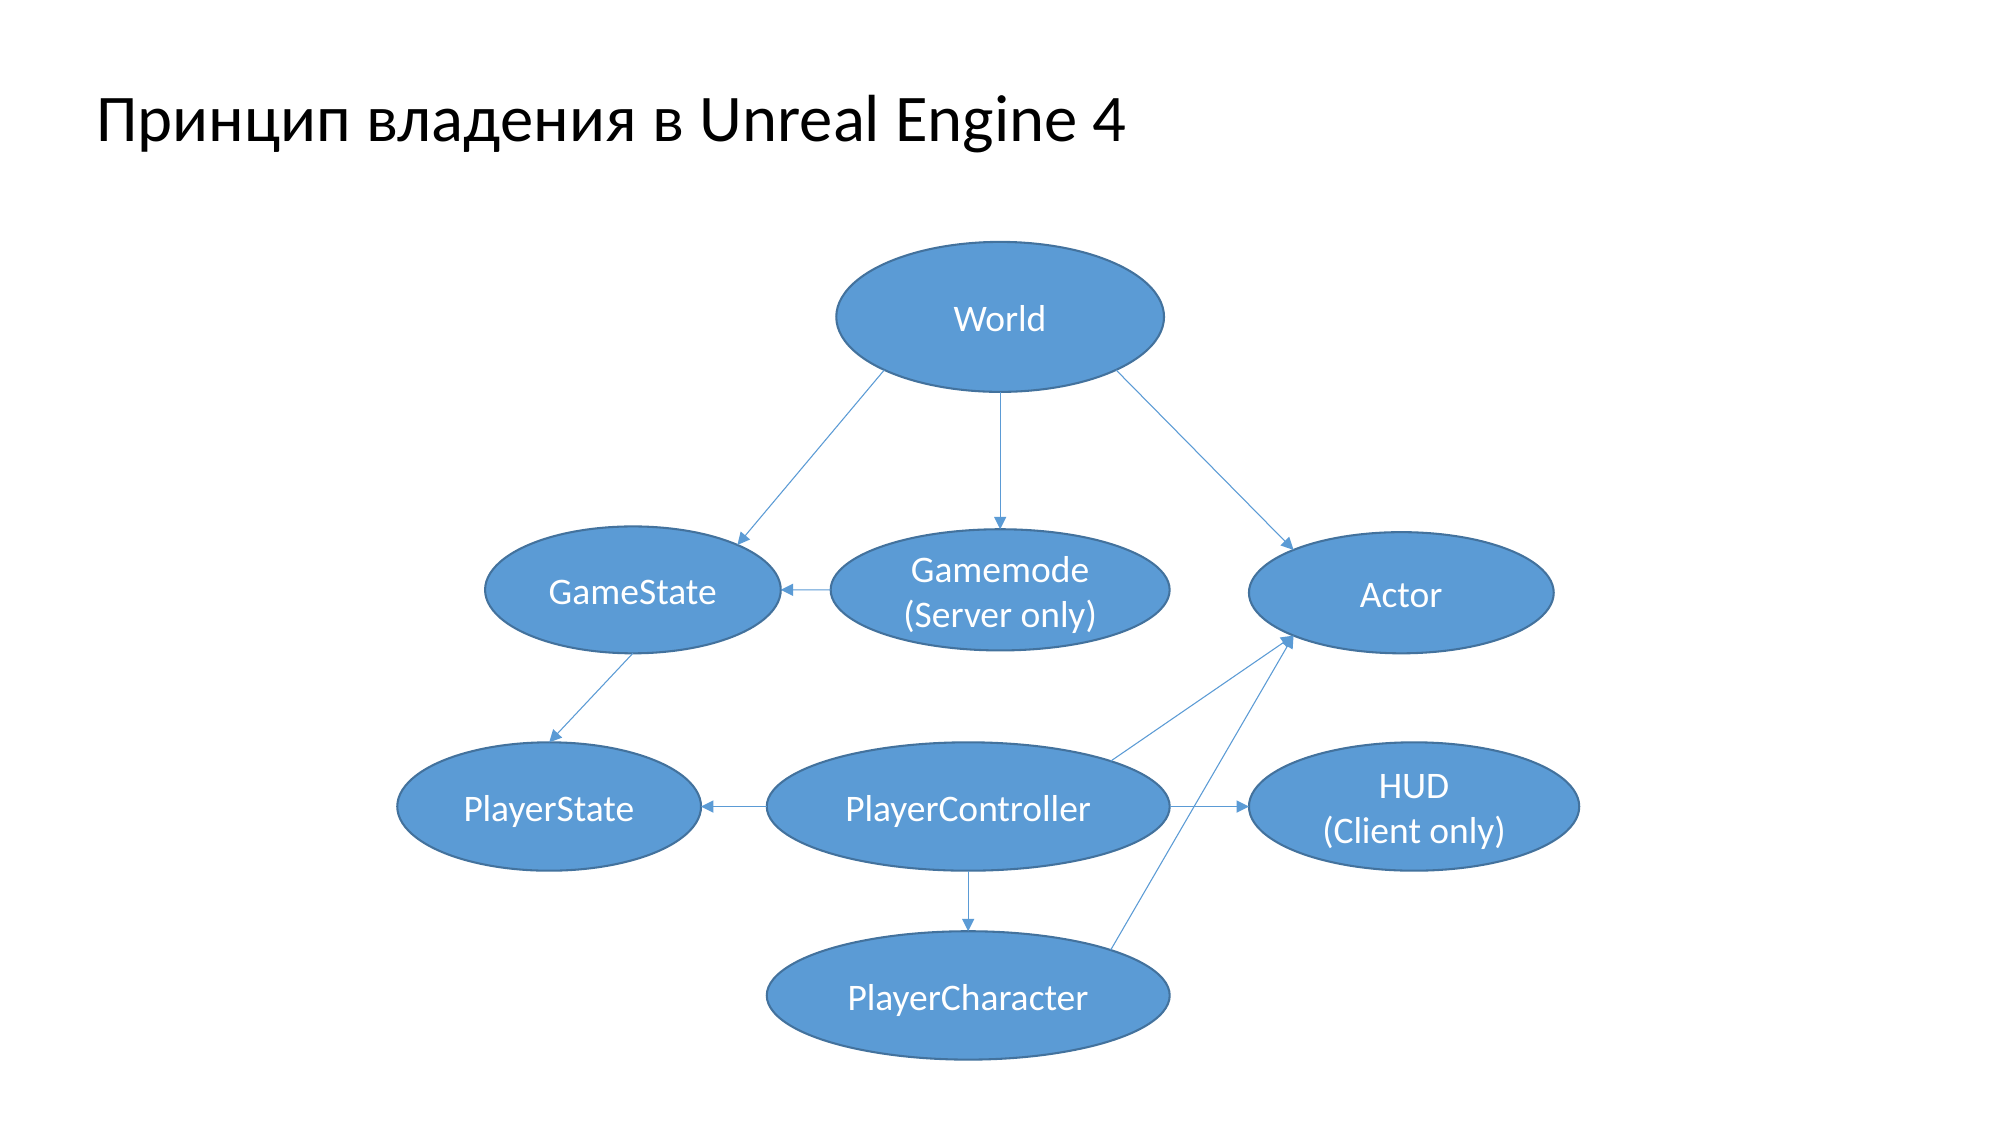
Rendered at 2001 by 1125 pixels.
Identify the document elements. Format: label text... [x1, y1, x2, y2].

text_box Actor [1247, 531, 1555, 655]
text_box Gamemode (Server only) [829, 528, 1171, 652]
text_box Принцип владения в Unreal Engine 4 [81, 67, 1142, 163]
text_box PlayerCharacter [765, 930, 1171, 1061]
text_box PlayerState [396, 741, 702, 872]
text_box World [835, 240, 1166, 393]
text_box HUD (Client only) [1294, 741, 1581, 872]
text_box PlayerController [765, 741, 1110, 872]
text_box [737, 369, 885, 545]
text_box GameState [484, 525, 782, 655]
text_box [1115, 369, 1294, 550]
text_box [549, 653, 633, 743]
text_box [1110, 635, 1294, 951]
